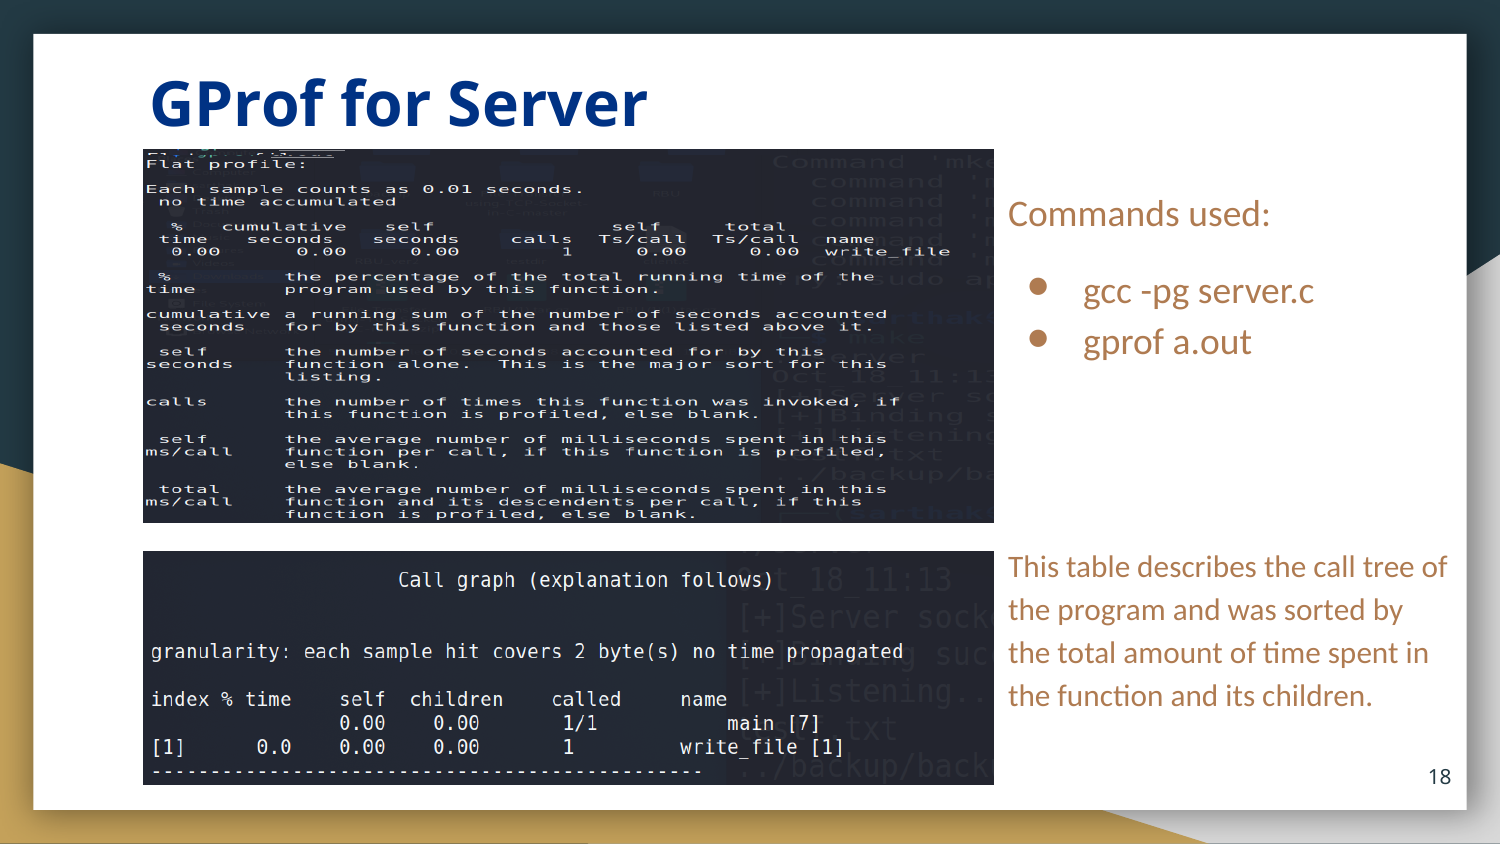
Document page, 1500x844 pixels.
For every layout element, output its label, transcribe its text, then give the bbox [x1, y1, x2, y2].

list Commands used: gcc -pg server.c gprof a.out This table describes the call tree of the program and was sorted by the total amount of time spent in the function and its children. [993, 167, 1467, 810]
picture [142, 149, 994, 524]
title GProf for Server [134, 48, 1366, 168]
picture [142, 550, 994, 786]
slide_number ‹#› [1376, 745, 1467, 810]
